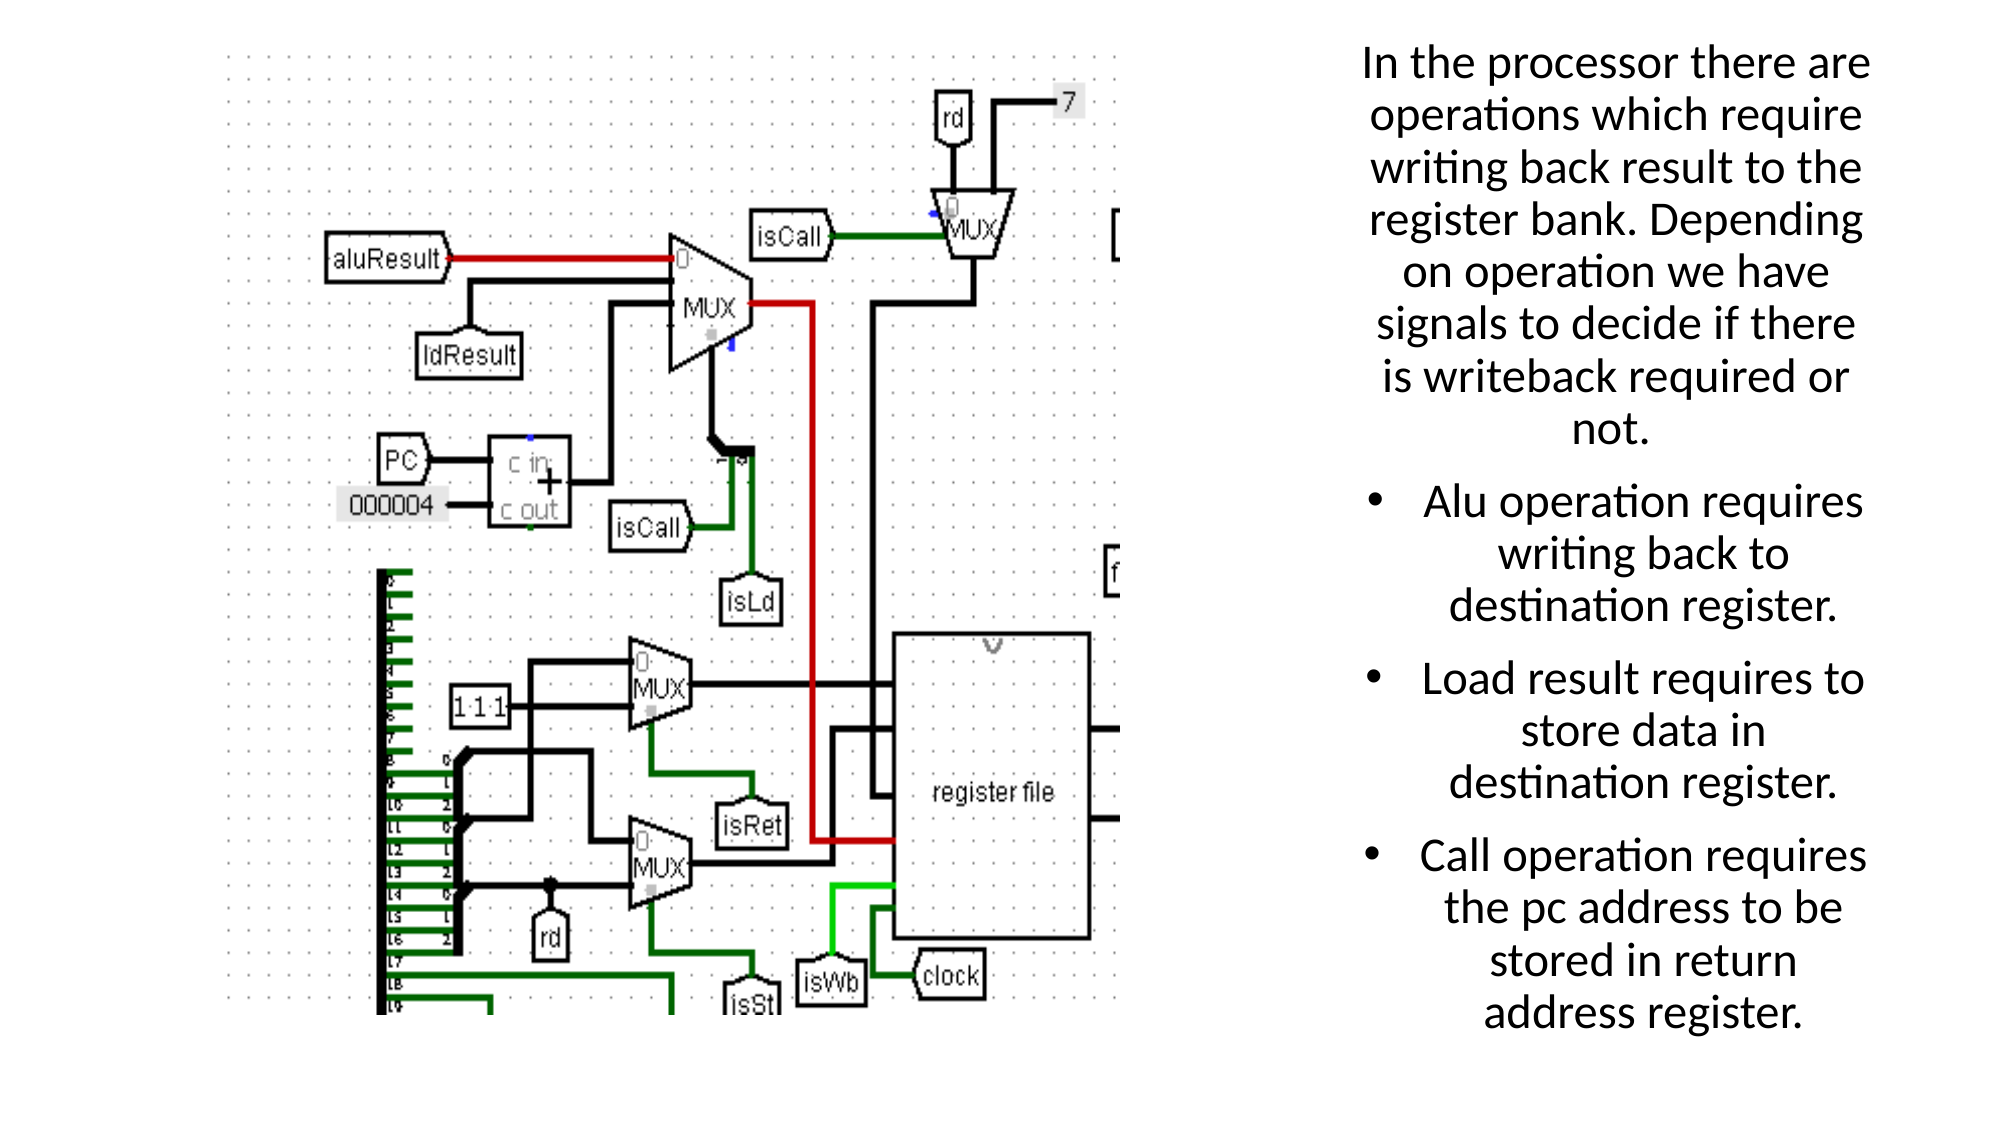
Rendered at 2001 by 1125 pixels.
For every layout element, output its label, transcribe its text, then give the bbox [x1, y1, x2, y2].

subtitle In the processor there are operations which require writing back result to the register bank. Depending on operation we have signals to decide if there is writeback required or not. Alu operation requires writing back to destination register. Load result requires to store data in destination register. Call operation requires the pc address to be stored in return address register. [1345, 29, 1888, 1099]
picture [213, 43, 1120, 1015]
